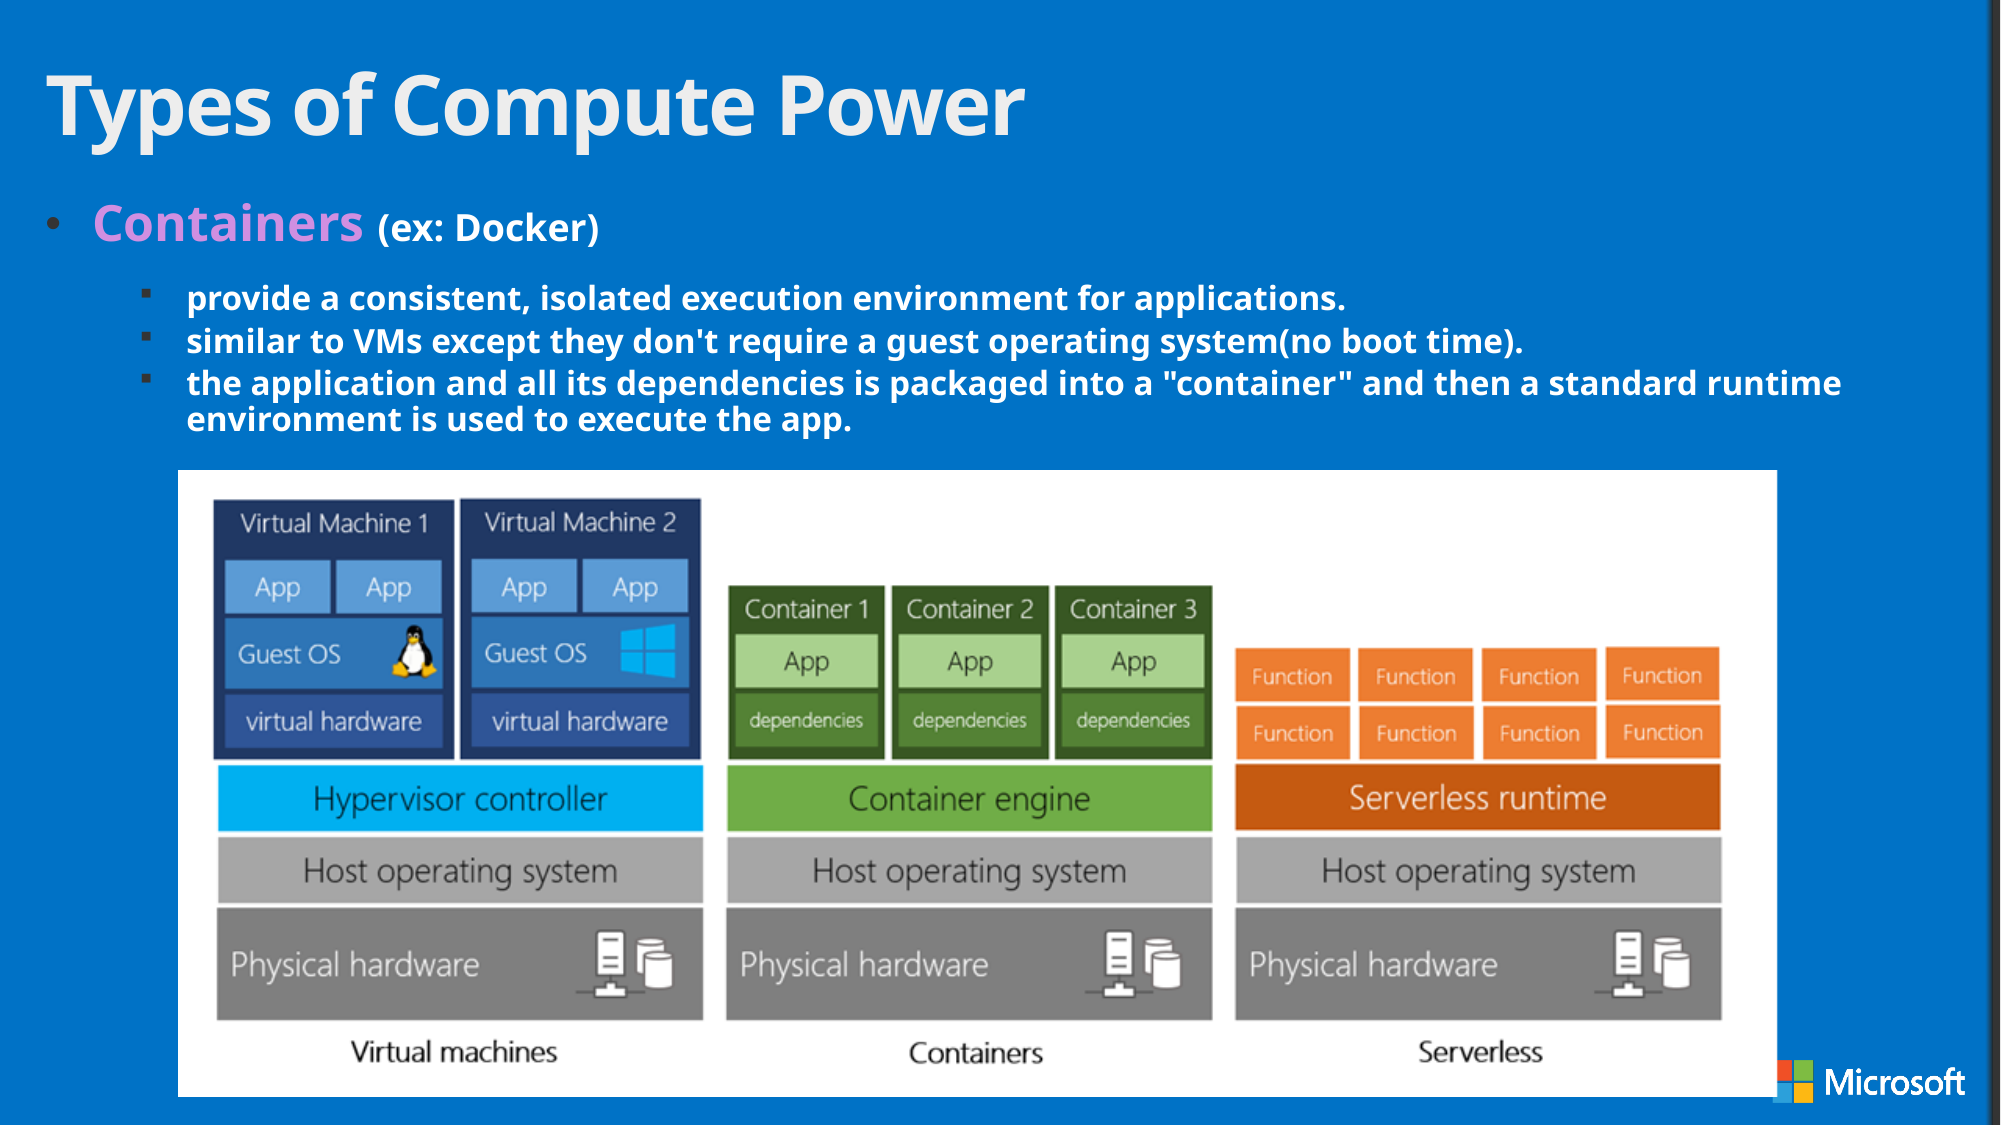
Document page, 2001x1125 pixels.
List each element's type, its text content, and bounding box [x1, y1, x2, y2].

picture [178, 469, 1965, 1103]
list Containers (ex: Docker) provide a consistent, isolated execution environment for applications. similar to VMs except they don't require a guest operating system(no boot time). the application and all its dependencies is packaged into a "container" and then a standard runtime environment is used to execute the app. [21, 180, 1936, 518]
title Types of Compute Power [21, 48, 1639, 180]
